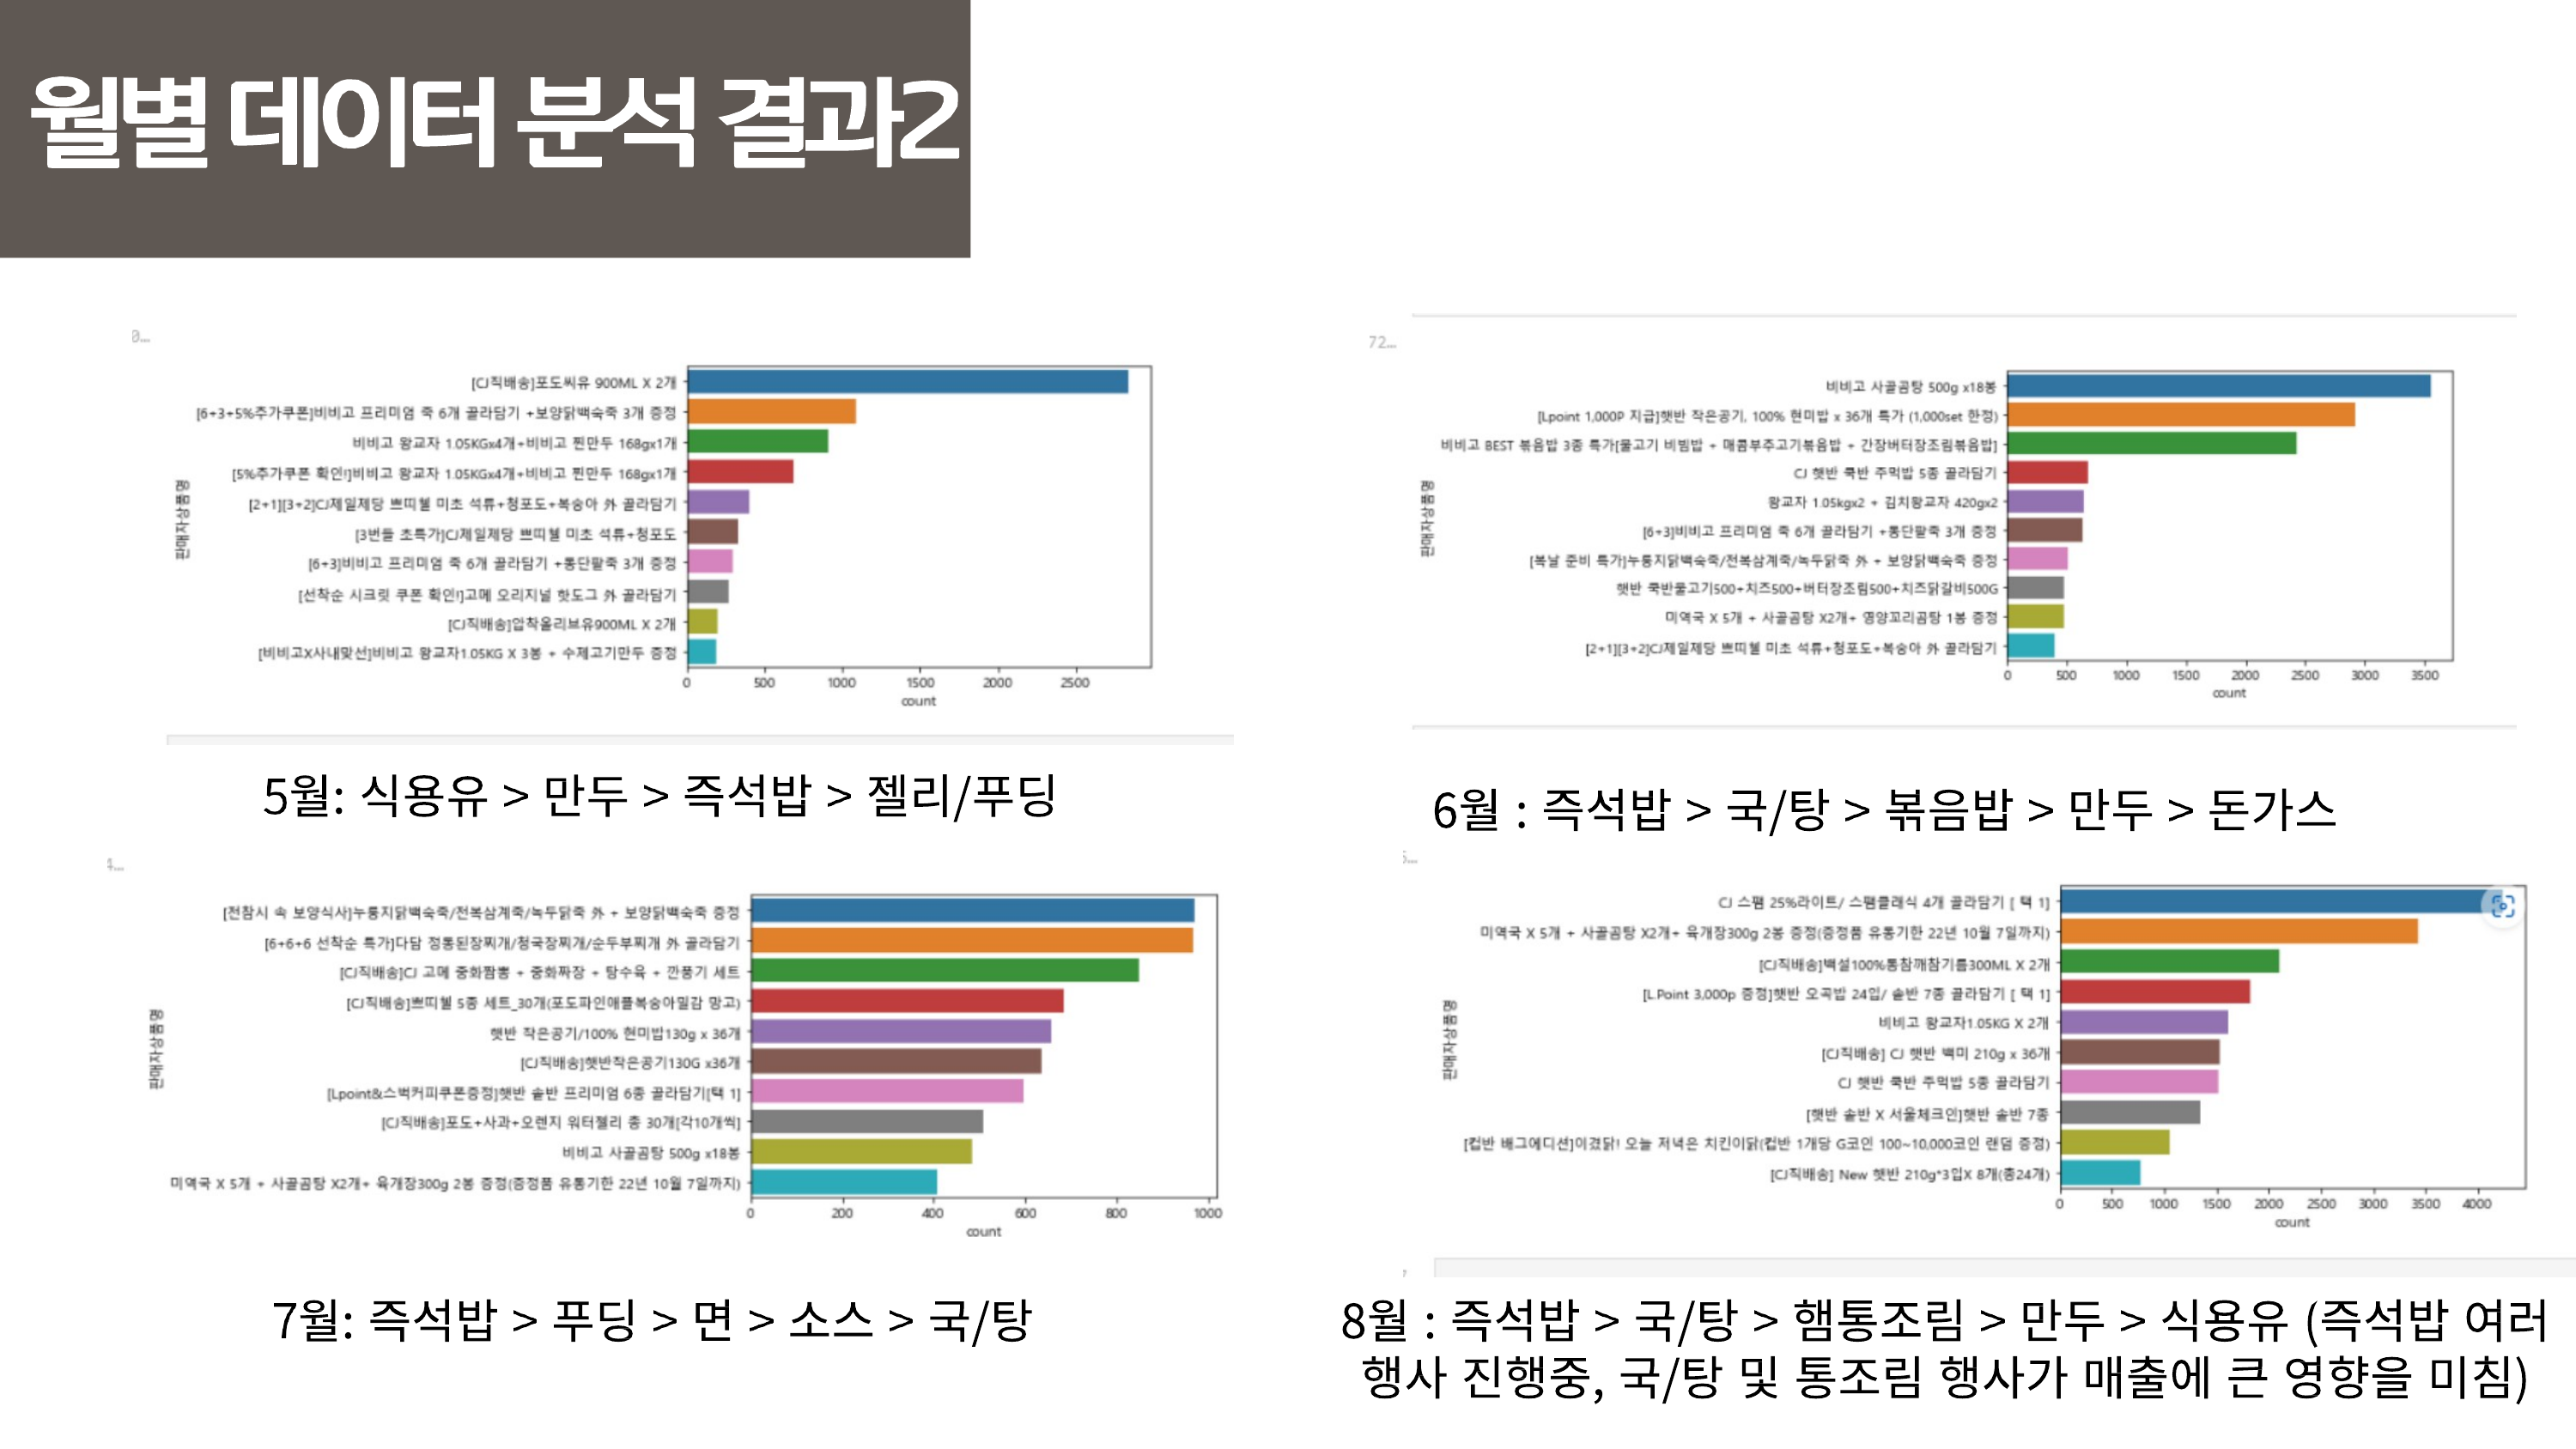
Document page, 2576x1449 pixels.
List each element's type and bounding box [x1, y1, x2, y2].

text_box [974, 799, 1013, 817]
text_box [629, 1299, 633, 1326]
text_box [420, 1326, 449, 1343]
text_box [1802, 1327, 1831, 1342]
text_box [1551, 1375, 1589, 1399]
text_box [1506, 1356, 1529, 1365]
text_box [977, 777, 1010, 795]
text_box [464, 1325, 491, 1342]
text_box [1342, 1302, 1365, 1339]
text_box [2325, 1327, 2356, 1343]
text_box [876, 798, 907, 817]
text_box [2474, 1355, 2500, 1381]
text_box [2023, 1303, 2044, 1323]
text_box [2297, 822, 2336, 826]
text_box [1369, 1314, 1397, 1325]
text_box [273, 1299, 337, 1342]
text_box [2129, 1355, 2165, 1373]
text_box [2107, 1355, 2121, 1399]
text_box [2292, 1382, 2321, 1399]
text_box [2286, 1355, 2321, 1382]
text_box [2086, 1361, 2103, 1387]
text_box [1975, 791, 1996, 810]
text_box [1502, 1326, 1532, 1343]
text_box [877, 76, 904, 167]
text_box [1632, 791, 1653, 810]
text_box [414, 1301, 440, 1324]
text_box [1518, 802, 1525, 809]
text_box [2099, 788, 2110, 821]
text_box [1915, 1355, 1919, 1382]
text_box [1594, 815, 1623, 832]
text_box [1021, 1299, 1032, 1326]
text_box [943, 774, 947, 817]
text_box [689, 802, 719, 817]
text_box [2329, 1355, 2354, 1365]
picture [2029, 799, 2053, 822]
text_box [1546, 1325, 1573, 1342]
text_box [2013, 1355, 2025, 1399]
picture [1753, 1309, 1777, 1332]
text_box [1494, 1355, 1499, 1388]
text_box [1569, 1299, 1579, 1323]
picture [504, 785, 528, 807]
text_box [390, 76, 405, 167]
text_box [900, 774, 905, 797]
text_box [1906, 816, 1921, 832]
text_box [1795, 1309, 1814, 1325]
text_box [2387, 1299, 2401, 1325]
picture [1403, 849, 2576, 1277]
picture [828, 785, 852, 807]
picture [890, 1309, 914, 1332]
text_box [1791, 791, 1814, 812]
text_box [1935, 816, 1964, 831]
text_box [1688, 1383, 1716, 1399]
text_box [2168, 1326, 2197, 1343]
picture [2169, 799, 2193, 822]
text_box [2113, 813, 2153, 832]
text_box [486, 1299, 497, 1323]
text_box [1979, 814, 2007, 831]
text_box [696, 1303, 729, 1331]
text_box [1461, 803, 1498, 831]
text_box [2372, 1326, 2401, 1343]
text_box [750, 774, 764, 800]
text_box [2209, 791, 2249, 815]
text_box [810, 81, 866, 130]
text_box [435, 1299, 449, 1325]
text_box [733, 125, 805, 168]
text_box [1463, 789, 1485, 803]
text_box [344, 1331, 352, 1339]
text_box [1934, 789, 1965, 806]
text_box [1375, 1325, 1406, 1342]
text_box [2516, 1356, 2526, 1405]
text_box [1372, 1300, 1394, 1313]
text_box [1685, 1359, 1708, 1380]
text_box [655, 76, 695, 130]
text_box [1609, 788, 1623, 814]
text_box [1801, 1385, 1831, 1399]
picture [1845, 799, 1869, 822]
text_box [900, 80, 960, 159]
text_box [2358, 1355, 2369, 1384]
picture [1369, 313, 2517, 731]
text_box [1948, 1384, 1978, 1399]
text_box [885, 775, 896, 797]
text_box [1727, 1299, 1738, 1326]
text_box [574, 774, 585, 806]
text_box [1769, 790, 1787, 837]
text_box [1933, 1326, 1961, 1342]
text_box [1552, 1358, 1588, 1373]
text_box [1434, 791, 1456, 828]
text_box [1704, 1326, 1732, 1343]
text_box [1842, 1360, 1878, 1382]
text_box [1544, 809, 1583, 813]
text_box [1426, 1313, 1434, 1320]
text_box [453, 776, 483, 795]
text_box [322, 79, 380, 149]
text_box [2233, 1384, 2263, 1398]
text_box [1391, 1299, 1405, 1325]
text_box [2205, 1300, 2245, 1324]
text_box [1956, 1299, 1961, 1325]
text_box [1818, 1299, 1831, 1325]
text_box [1891, 1383, 1919, 1398]
text_box [914, 778, 939, 807]
text_box [2377, 1356, 2407, 1372]
text_box [517, 78, 670, 150]
text_box [588, 798, 628, 817]
text_box [2065, 1324, 2105, 1342]
text_box [1700, 1302, 1723, 1323]
text_box [361, 776, 387, 799]
text_box [1838, 1300, 1877, 1325]
text_box [392, 774, 397, 801]
text_box [725, 1299, 729, 1307]
text_box [2281, 788, 2293, 832]
text_box [1883, 1303, 1919, 1325]
text_box [2365, 1301, 2391, 1324]
text_box [2162, 1300, 2188, 1324]
text_box [344, 1313, 352, 1320]
text_box [2192, 1299, 2197, 1325]
text_box [2480, 1383, 2508, 1398]
text_box [1508, 1366, 1528, 1381]
text_box [1546, 790, 1581, 807]
text_box [1940, 1355, 1977, 1384]
text_box [263, 774, 328, 817]
text_box [1517, 1299, 1532, 1325]
text_box [1886, 789, 1925, 814]
text_box [2410, 1301, 2431, 1321]
text_box [1363, 1356, 1385, 1365]
text_box [1452, 1319, 1492, 1324]
text_box [1370, 1384, 1400, 1399]
text_box [2438, 1299, 2449, 1323]
text_box [2253, 792, 2275, 823]
text_box [1795, 815, 1824, 832]
text_box [1483, 788, 1496, 814]
text_box [1364, 1366, 1383, 1381]
text_box [998, 1326, 1026, 1343]
text_box [790, 1322, 829, 1337]
text_box [930, 1301, 969, 1343]
text_box [778, 799, 805, 817]
text_box [1496, 1301, 1522, 1324]
text_box [1456, 1327, 1486, 1343]
text_box [1471, 1384, 1500, 1398]
text_box [1796, 1357, 1836, 1382]
text_box [1620, 1358, 1660, 1399]
text_box [1819, 788, 1830, 815]
text_box [459, 1301, 480, 1321]
text_box [448, 798, 488, 817]
text_box [2204, 1355, 2208, 1399]
text_box [1518, 822, 1525, 828]
picture [1686, 799, 1710, 822]
picture [1595, 1309, 1619, 1332]
text_box [123, 76, 206, 125]
picture [750, 1309, 774, 1332]
text_box [687, 776, 721, 792]
text_box [1464, 1359, 1490, 1382]
text_box [374, 1327, 404, 1343]
text_box [2432, 1360, 2451, 1388]
text_box [2172, 1356, 2200, 1397]
text_box [1406, 1360, 1432, 1390]
text_box [734, 802, 764, 817]
text_box [2377, 1381, 2408, 1398]
text_box [1541, 1301, 1562, 1321]
text_box [868, 777, 890, 797]
text_box [2415, 1325, 2443, 1342]
picture [132, 329, 1234, 746]
text_box [2028, 1327, 2057, 1342]
text_box [774, 776, 794, 797]
text_box [1771, 1355, 1775, 1381]
text_box [2322, 1319, 2360, 1324]
text_box [1020, 778, 1045, 797]
text_box [994, 1302, 1018, 1323]
text_box [2324, 1300, 2359, 1318]
text_box [31, 76, 100, 130]
text_box [136, 127, 208, 168]
text_box [2076, 816, 2105, 831]
text_box [1435, 1355, 1447, 1399]
text_box [2249, 1323, 2288, 1343]
text_box [2460, 1355, 2464, 1399]
text_box [1711, 1355, 1722, 1383]
text_box [718, 76, 805, 125]
text_box [2070, 1301, 2099, 1319]
text_box [1745, 1379, 1777, 1399]
text_box [404, 775, 444, 799]
text_box [805, 107, 874, 151]
text_box [2504, 1355, 2508, 1382]
text_box [728, 776, 754, 799]
text_box [1587, 791, 1613, 813]
text_box [2228, 1358, 2268, 1380]
text_box [2128, 1374, 2167, 1398]
text_box [2298, 791, 2334, 814]
text_box [1660, 788, 1671, 812]
text_box [1024, 800, 1054, 817]
text_box [593, 777, 623, 794]
text_box [1386, 1355, 1400, 1384]
text_box [336, 788, 343, 796]
text_box [2511, 1303, 2534, 1332]
text_box [2071, 792, 2092, 813]
text_box [531, 77, 601, 116]
text_box [2466, 1299, 2501, 1343]
text_box [2057, 1355, 2068, 1399]
picture [107, 857, 1224, 1237]
text_box [1662, 1357, 1680, 1404]
text_box [336, 807, 343, 815]
text_box [801, 774, 811, 798]
text_box [551, 803, 580, 816]
text_box [1455, 1300, 1489, 1318]
picture [2121, 1309, 2145, 1332]
picture [644, 785, 668, 807]
text_box [529, 137, 602, 167]
text_box [2532, 1299, 2545, 1343]
text_box [624, 133, 694, 167]
text_box [372, 1300, 407, 1318]
text_box [1840, 1379, 1880, 1394]
text_box [2335, 1384, 2363, 1399]
text_box [2253, 1300, 2283, 1320]
text_box [1515, 1384, 1544, 1399]
text_box [1548, 816, 1578, 832]
text_box [1843, 1328, 1873, 1343]
text_box [2215, 817, 2245, 831]
text_box [702, 1327, 731, 1341]
text_box [684, 795, 724, 798]
text_box [2002, 788, 2014, 812]
picture [1981, 1309, 2005, 1332]
text_box [261, 76, 297, 165]
text_box [2331, 1366, 2353, 1382]
text_box [413, 81, 472, 147]
text_box [1048, 774, 1053, 801]
text_box [1637, 814, 1665, 831]
text_box [2118, 791, 2148, 808]
text_box [971, 1300, 990, 1347]
text_box [1929, 809, 1969, 813]
text_box [1636, 1301, 1675, 1343]
text_box [1794, 1299, 1817, 1307]
text_box [2307, 1300, 2318, 1348]
text_box [47, 132, 119, 168]
text_box [792, 1301, 828, 1324]
text_box [953, 775, 971, 822]
text_box [835, 1302, 871, 1325]
text_box [74, 76, 117, 130]
text_box [1927, 1301, 1953, 1323]
text_box [2372, 1374, 2412, 1378]
text_box [1426, 1331, 1434, 1339]
text_box [554, 1324, 592, 1343]
picture [513, 1309, 537, 1332]
text_box [368, 802, 397, 817]
text_box [604, 1325, 633, 1343]
text_box [1890, 816, 1905, 832]
text_box [546, 778, 567, 798]
text_box [834, 1332, 873, 1337]
text_box [1984, 1360, 2010, 1390]
picture [653, 1309, 677, 1332]
text_box [1728, 791, 1766, 832]
text_box [303, 76, 319, 167]
text_box [409, 802, 439, 817]
text_box [557, 1301, 589, 1320]
text_box [231, 81, 279, 146]
text_box [370, 1319, 410, 1324]
text_box [599, 1302, 625, 1322]
text_box [2209, 1326, 2239, 1343]
text_box [1530, 1355, 1543, 1384]
text_box [463, 76, 495, 167]
text_box [1741, 1359, 1762, 1377]
text_box [1881, 1323, 1921, 1337]
text_box [2050, 1299, 2062, 1331]
text_box [1886, 1358, 1911, 1379]
text_box [1677, 1300, 1695, 1347]
text_box [1594, 1389, 1603, 1404]
text_box [2028, 1361, 2050, 1391]
